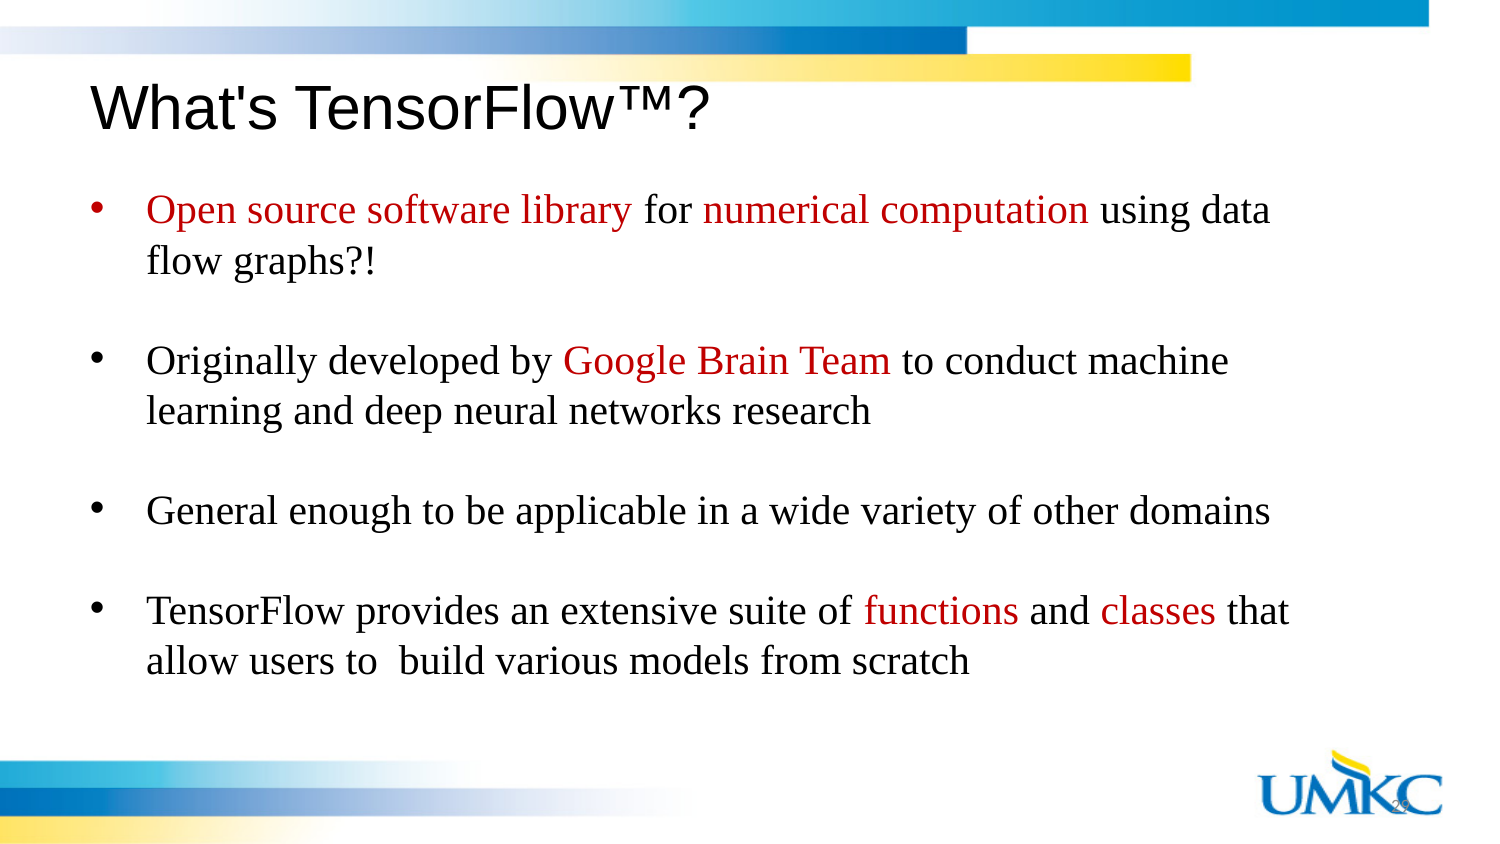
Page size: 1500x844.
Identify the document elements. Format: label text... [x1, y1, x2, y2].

slide_number 29 [1074, 782, 1425, 827]
picture [0, 0, 1500, 844]
text_box Open source software library for numerical computation using data flow graphs?! Originally developed by Google Brain Team to conduct machine learning and deep neural networks research General enough to be applicable in a wide variety of other domains TensorFlow provides an extensive suite of functions and classes that allow users to build various models from scratch [74, 174, 1350, 690]
title What's TensorFlow™? [75, 33, 1425, 175]
